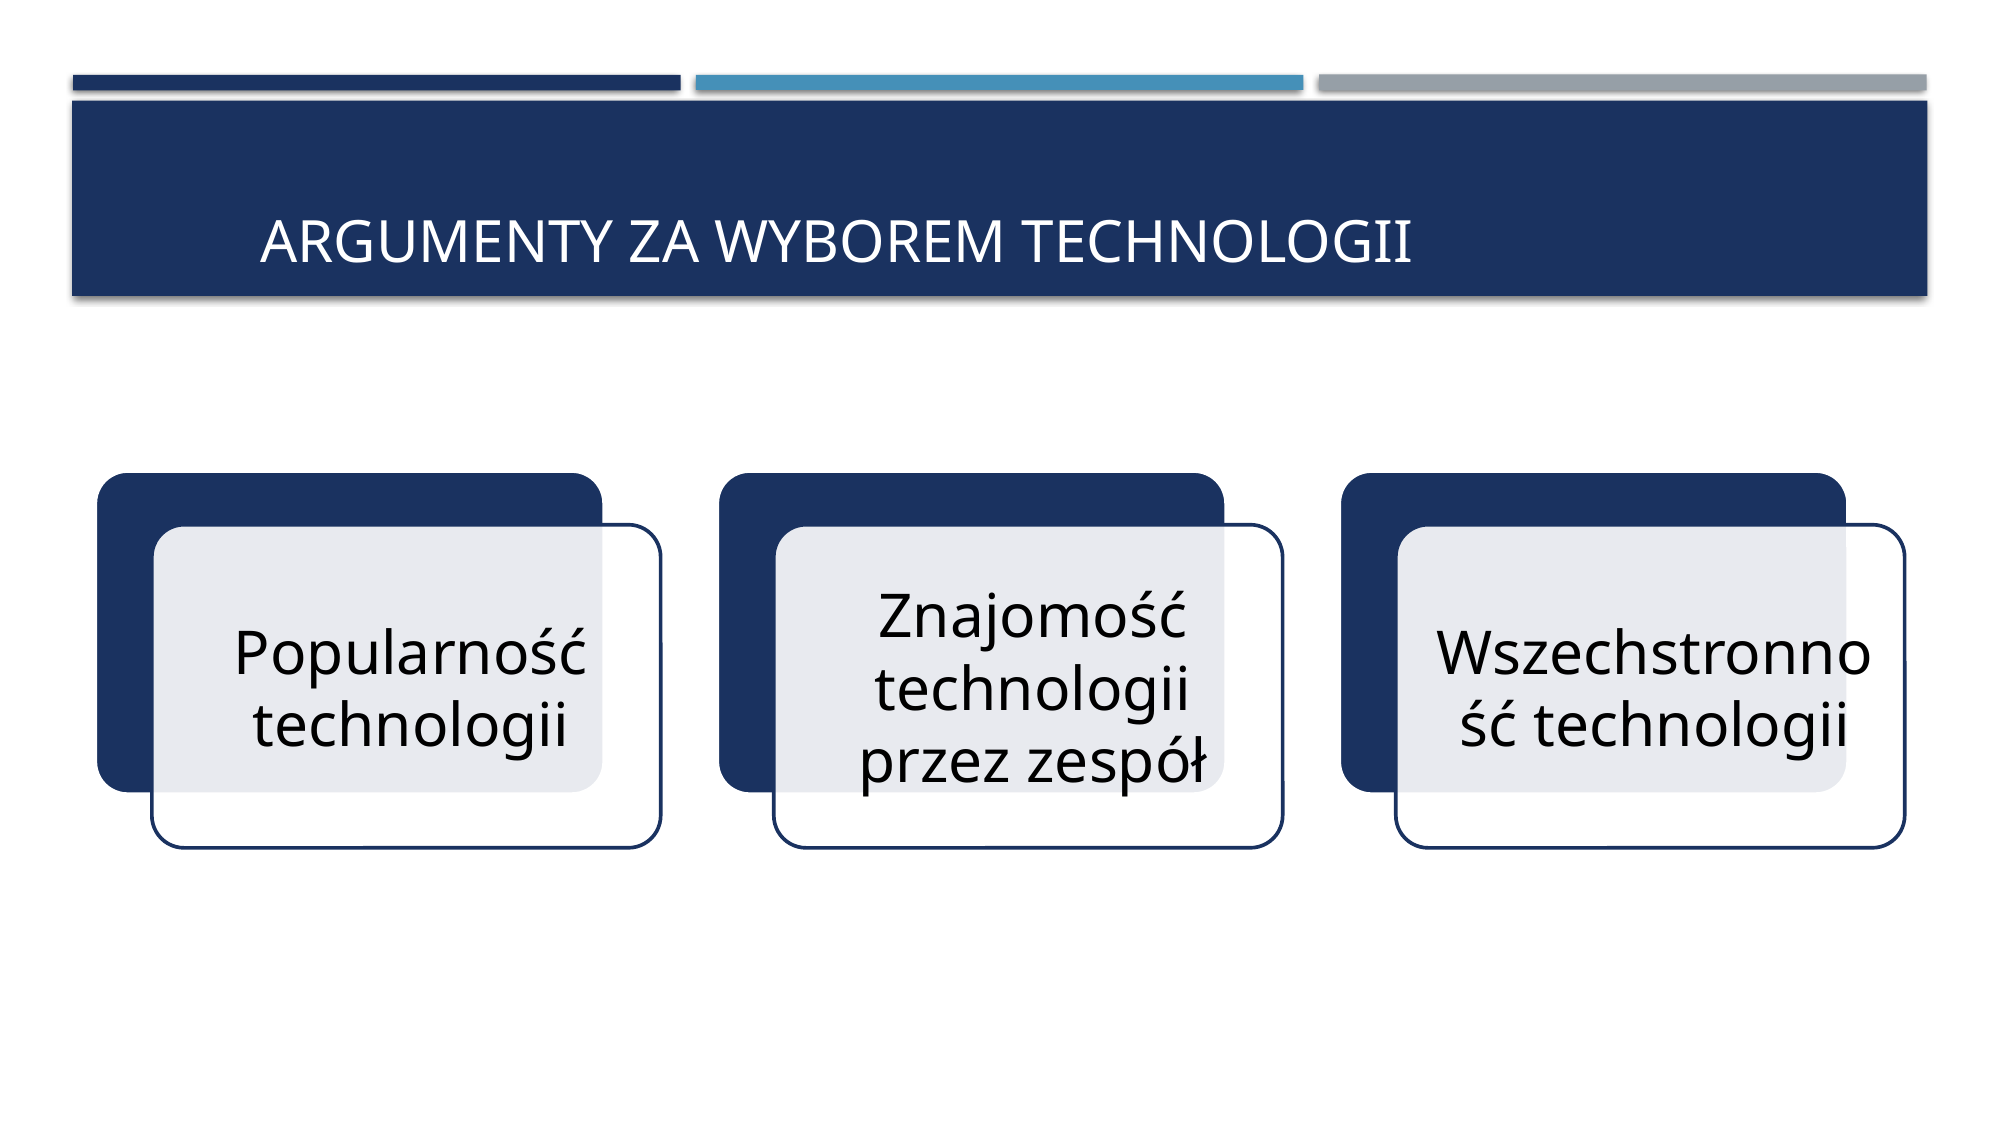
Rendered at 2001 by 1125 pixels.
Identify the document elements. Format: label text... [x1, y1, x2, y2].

title Argumenty za wyborem technologii [95, 115, 1905, 282]
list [94, 357, 1906, 962]
